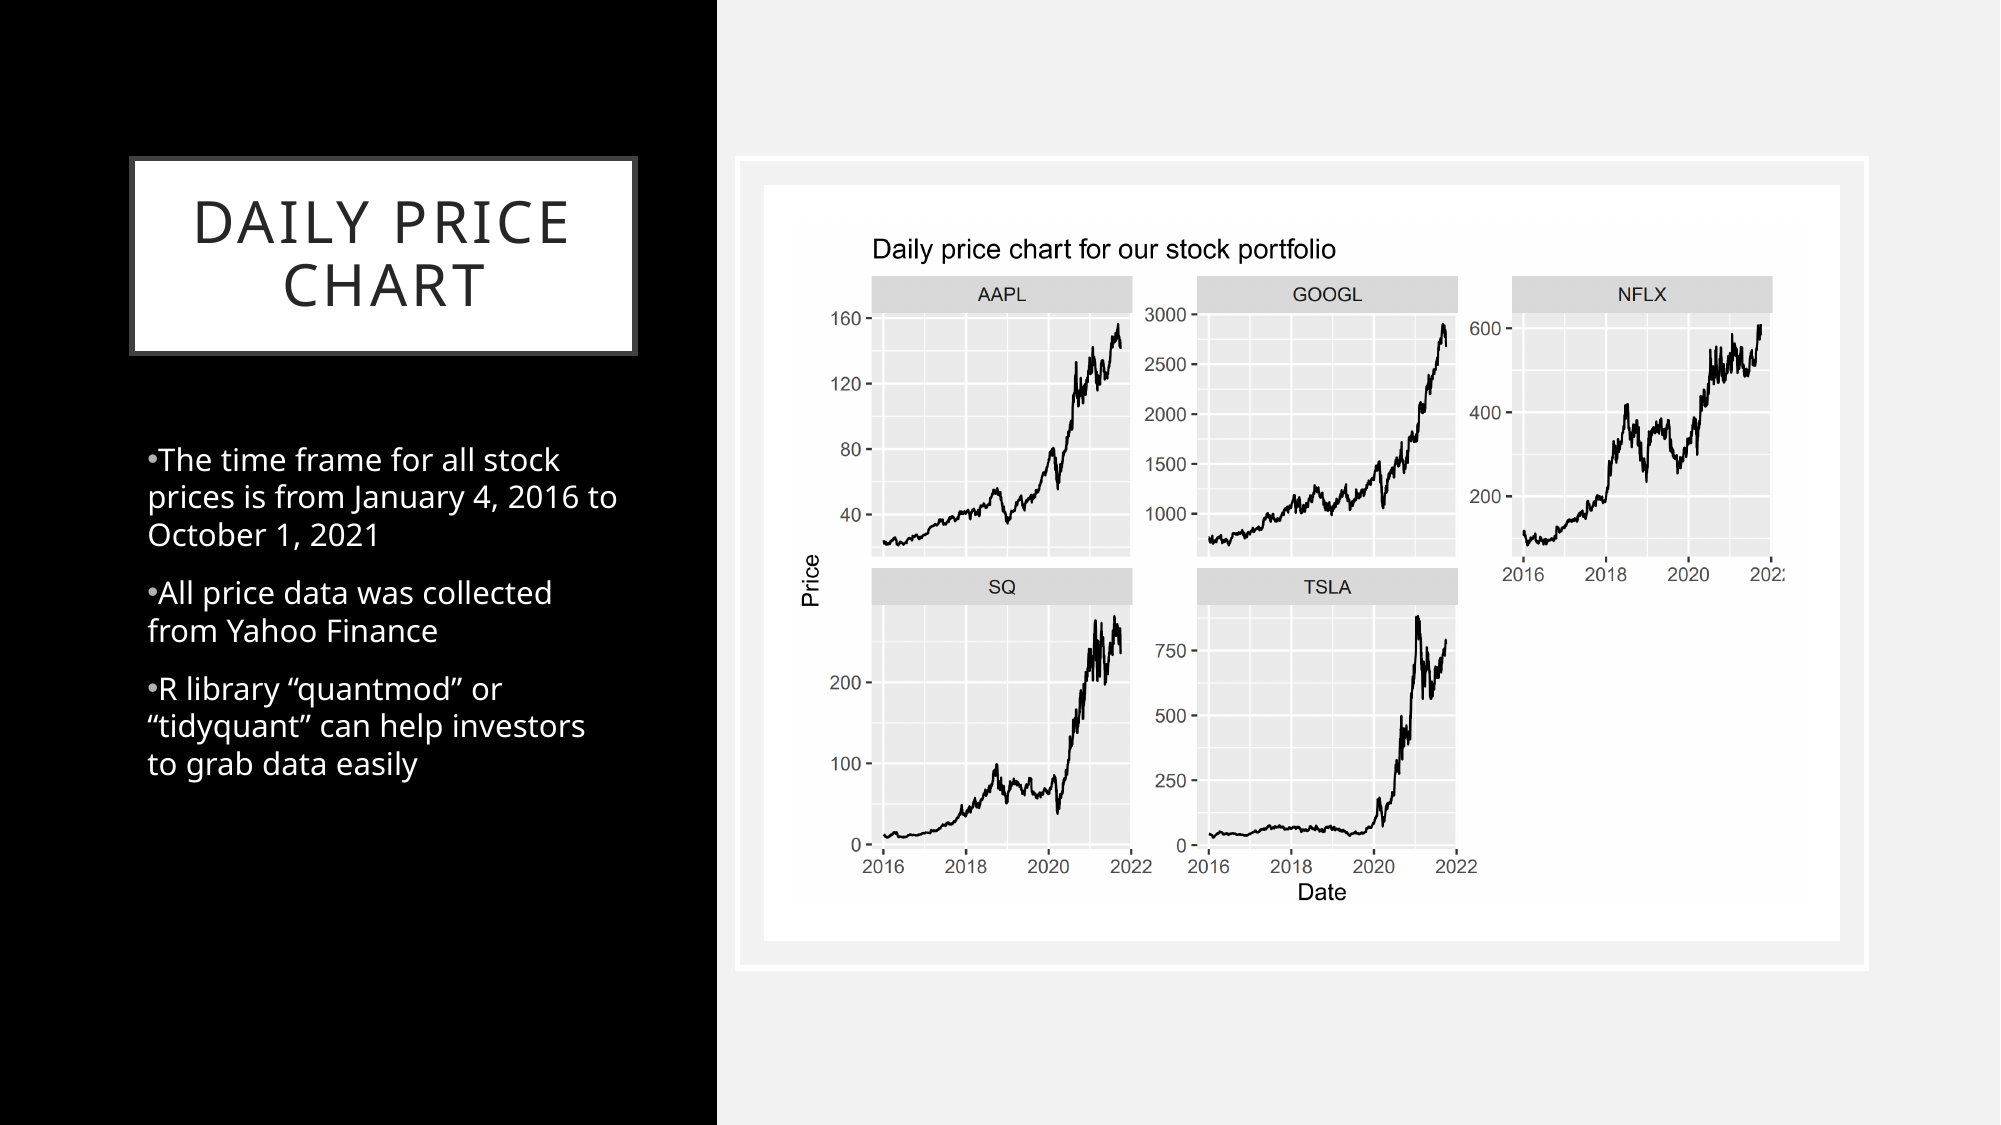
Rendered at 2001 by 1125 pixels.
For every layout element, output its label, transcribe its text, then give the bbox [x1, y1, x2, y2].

title Daily Price Chart [129, 156, 638, 356]
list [791, 219, 1813, 907]
text_box [736, 157, 1868, 969]
text_box [763, 184, 1841, 942]
list The time frame for all stock prices is from January 4, 2016 to October 1, 2021 All price data was collected from Yahoo Finance R library “quantmod” or “tidyquant” can help investors to grab data easily [131, 432, 635, 968]
